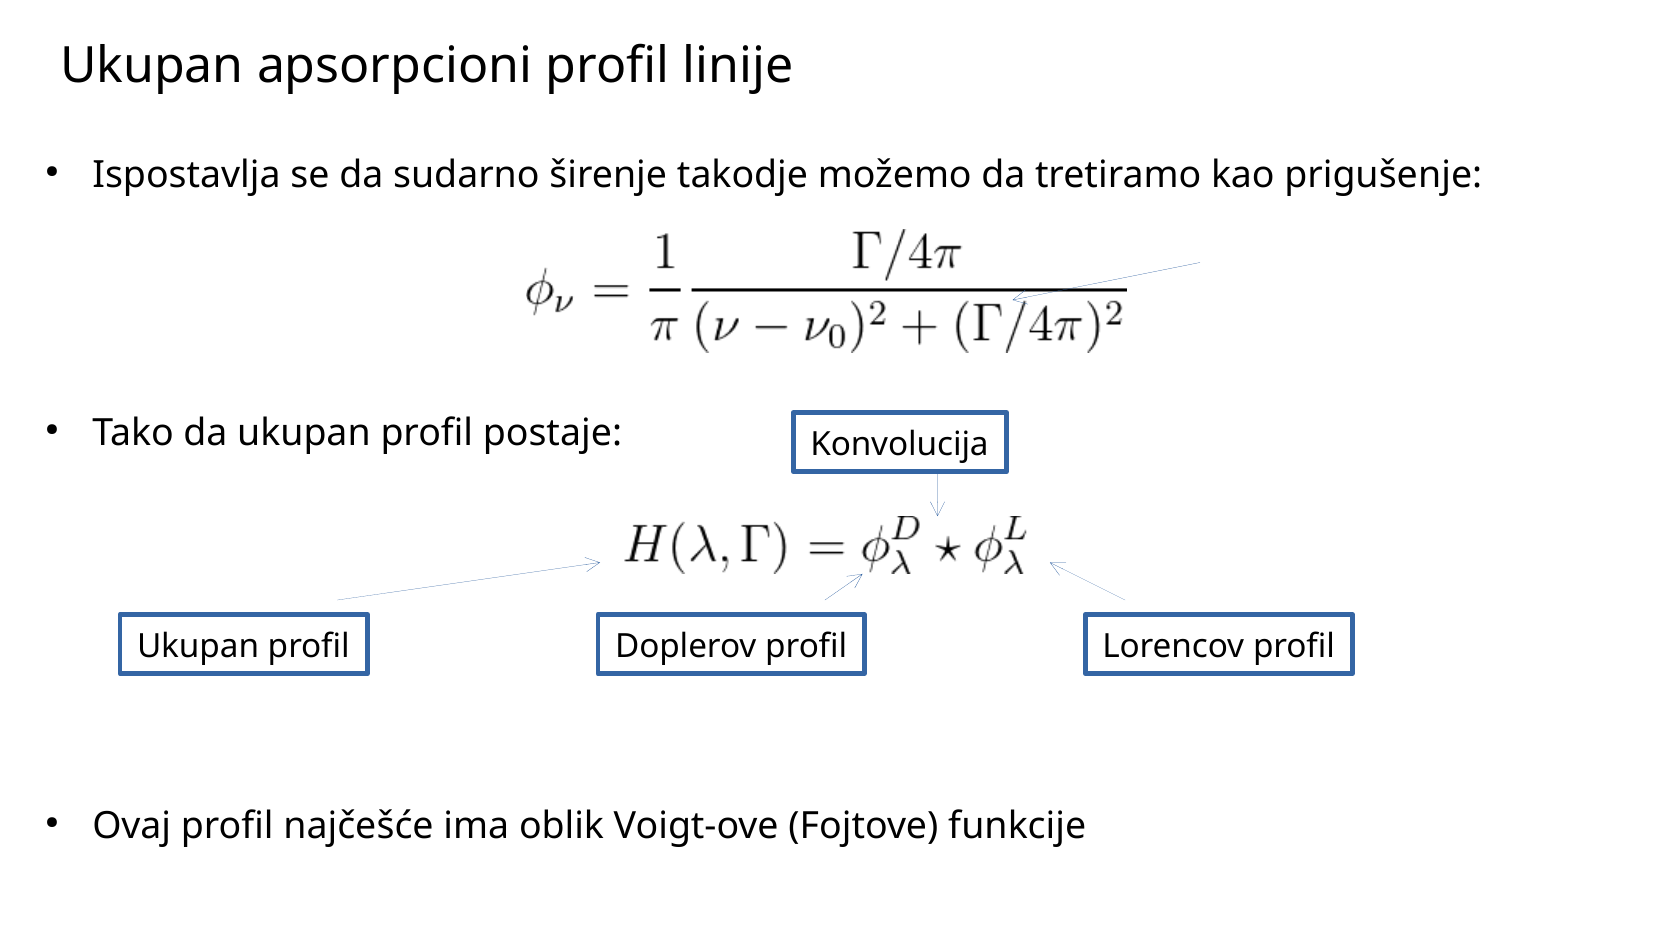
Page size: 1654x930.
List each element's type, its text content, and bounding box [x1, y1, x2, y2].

picture [526, 228, 1127, 354]
text_box Lorencov profil [1085, 614, 1353, 674]
text_box [1049, 562, 1126, 601]
title Ukupan apsorpcioni profil linije [59, 0, 1648, 141]
text_box [930, 473, 945, 515]
text_box Doplerov profil [597, 614, 865, 674]
text_box [337, 557, 601, 601]
text_box Ukupan profil [120, 614, 368, 674]
picture [624, 515, 1029, 575]
list Ispostavlja se da sudarno širenje takodje možemo da tretiramo kao prigušenje: Tako da ukupan profil postaje: Ovaj profil najčešće ima oblik Voigt-ove (Fojtove) funkcije [45, 149, 1635, 880]
text_box Konvolucija [793, 412, 1007, 472]
